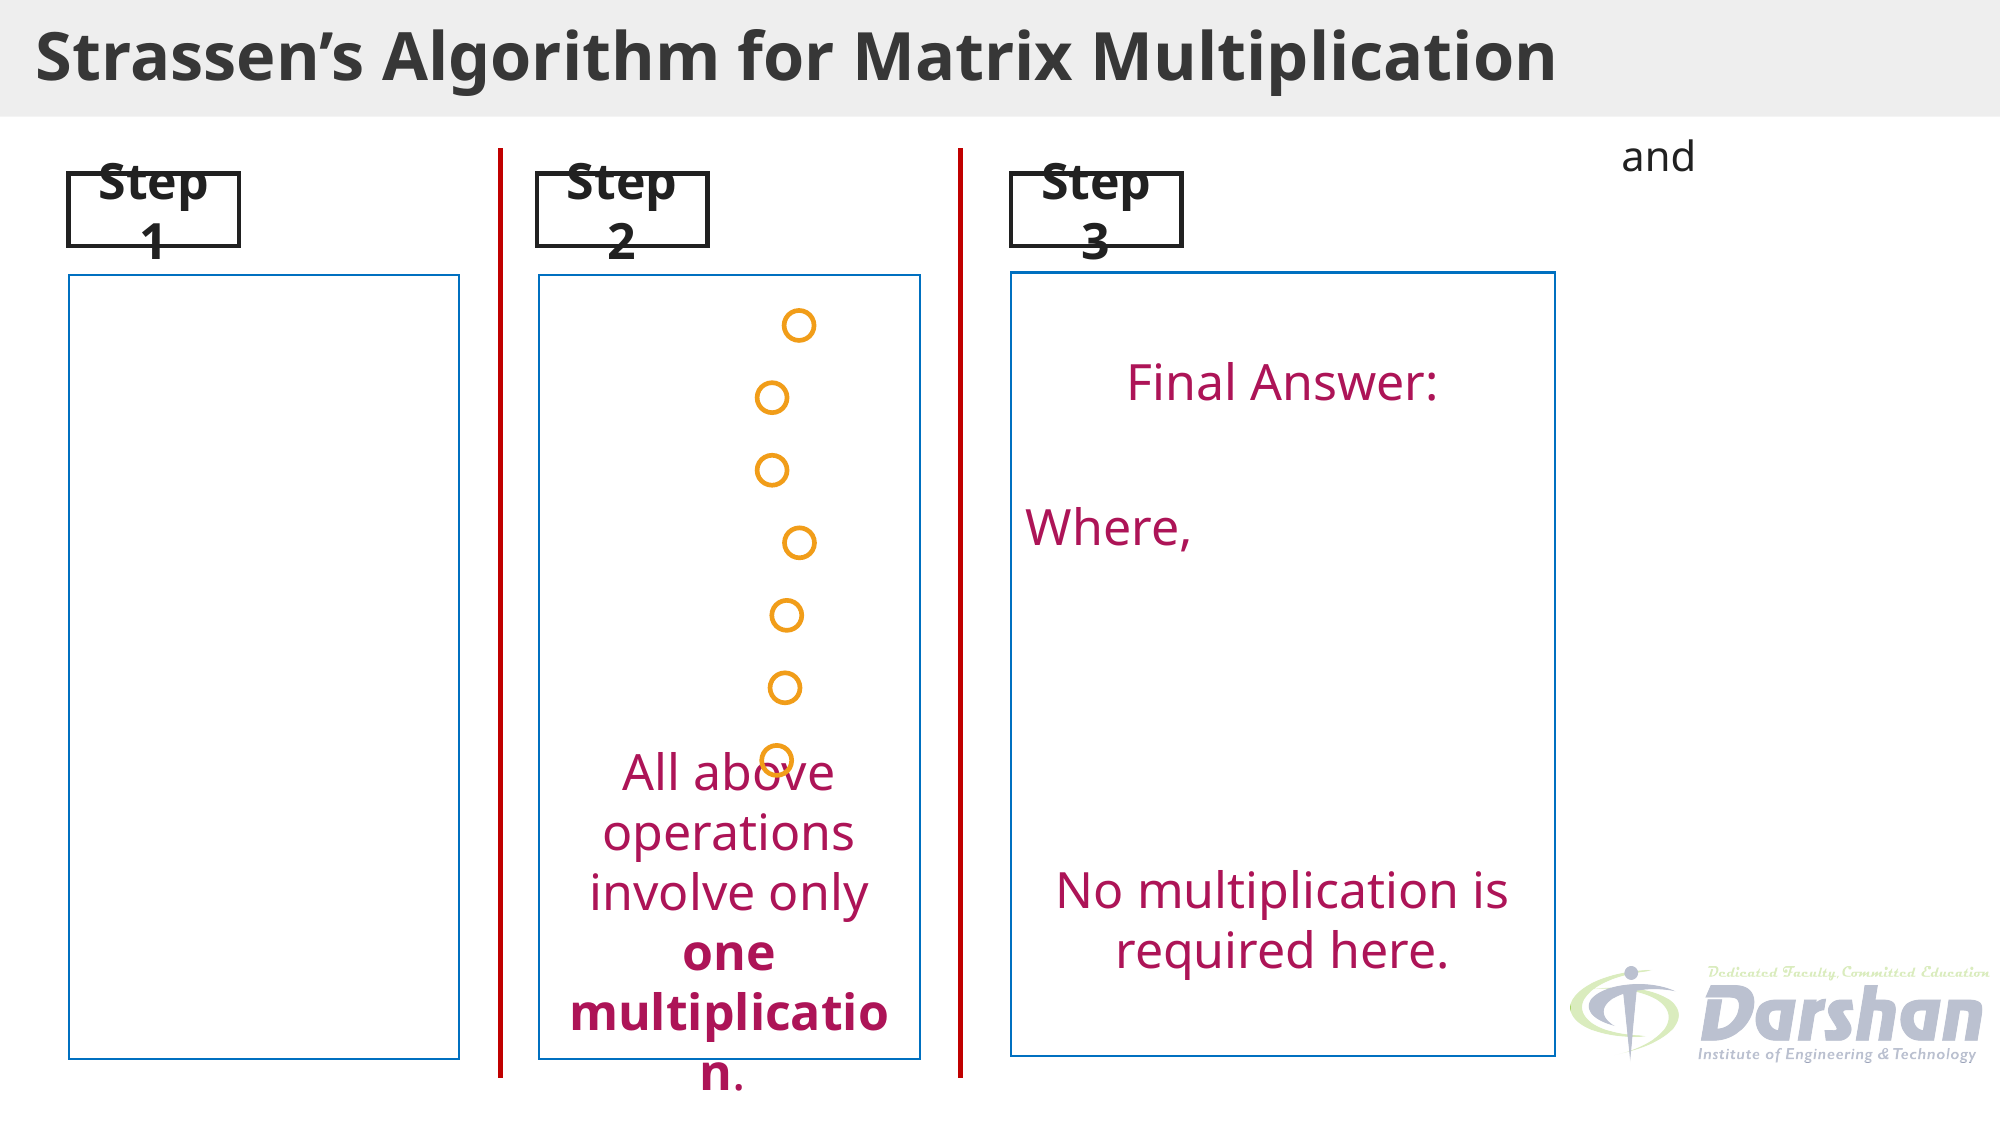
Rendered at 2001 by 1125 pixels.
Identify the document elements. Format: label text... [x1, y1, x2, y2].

text_box [783, 309, 816, 342]
text_box [770, 599, 803, 632]
text_box [756, 381, 789, 414]
text_box Step 1 [68, 173, 240, 247]
title Strassen’s Algorithm for Matrix Multiplication [0, 0, 2000, 117]
text_box [756, 454, 789, 487]
text_box Step 2 [536, 173, 708, 247]
text_box [760, 744, 793, 777]
text_box [768, 671, 802, 704]
text_box 99 [1570, 966, 1990, 1063]
text_box [783, 526, 816, 559]
text_box Step 3 [1010, 173, 1182, 247]
